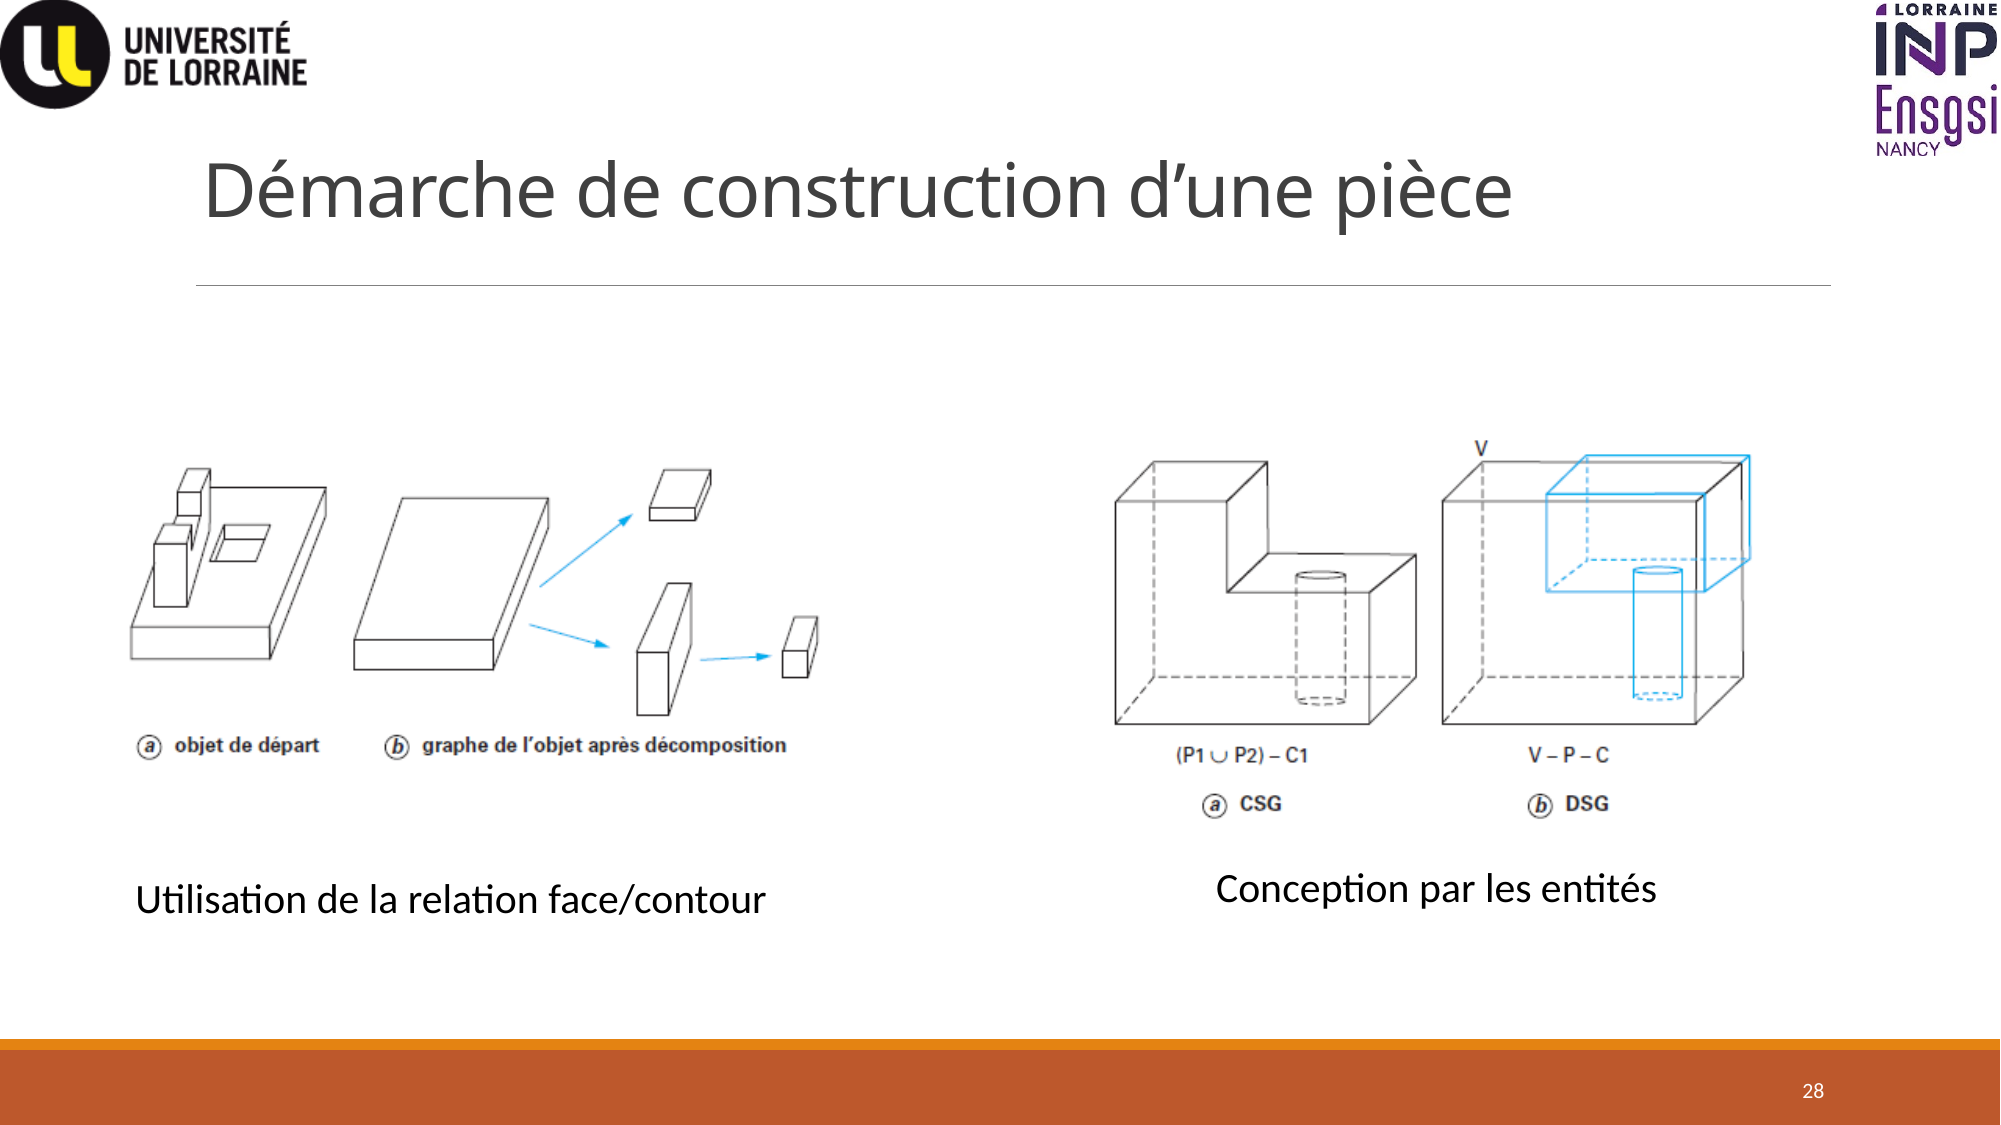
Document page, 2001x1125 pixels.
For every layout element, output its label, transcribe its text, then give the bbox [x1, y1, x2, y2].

slide_number 28 [1624, 1059, 1840, 1120]
text_box Conception par les entités [1201, 853, 1682, 919]
title Démarche de construction d’une pièce [187, 101, 1813, 240]
picture [0, 0, 314, 110]
text_box Utilisation de la relation face/contour [120, 864, 792, 930]
picture [115, 454, 830, 776]
picture [1876, 3, 1997, 156]
picture [1079, 424, 1775, 831]
